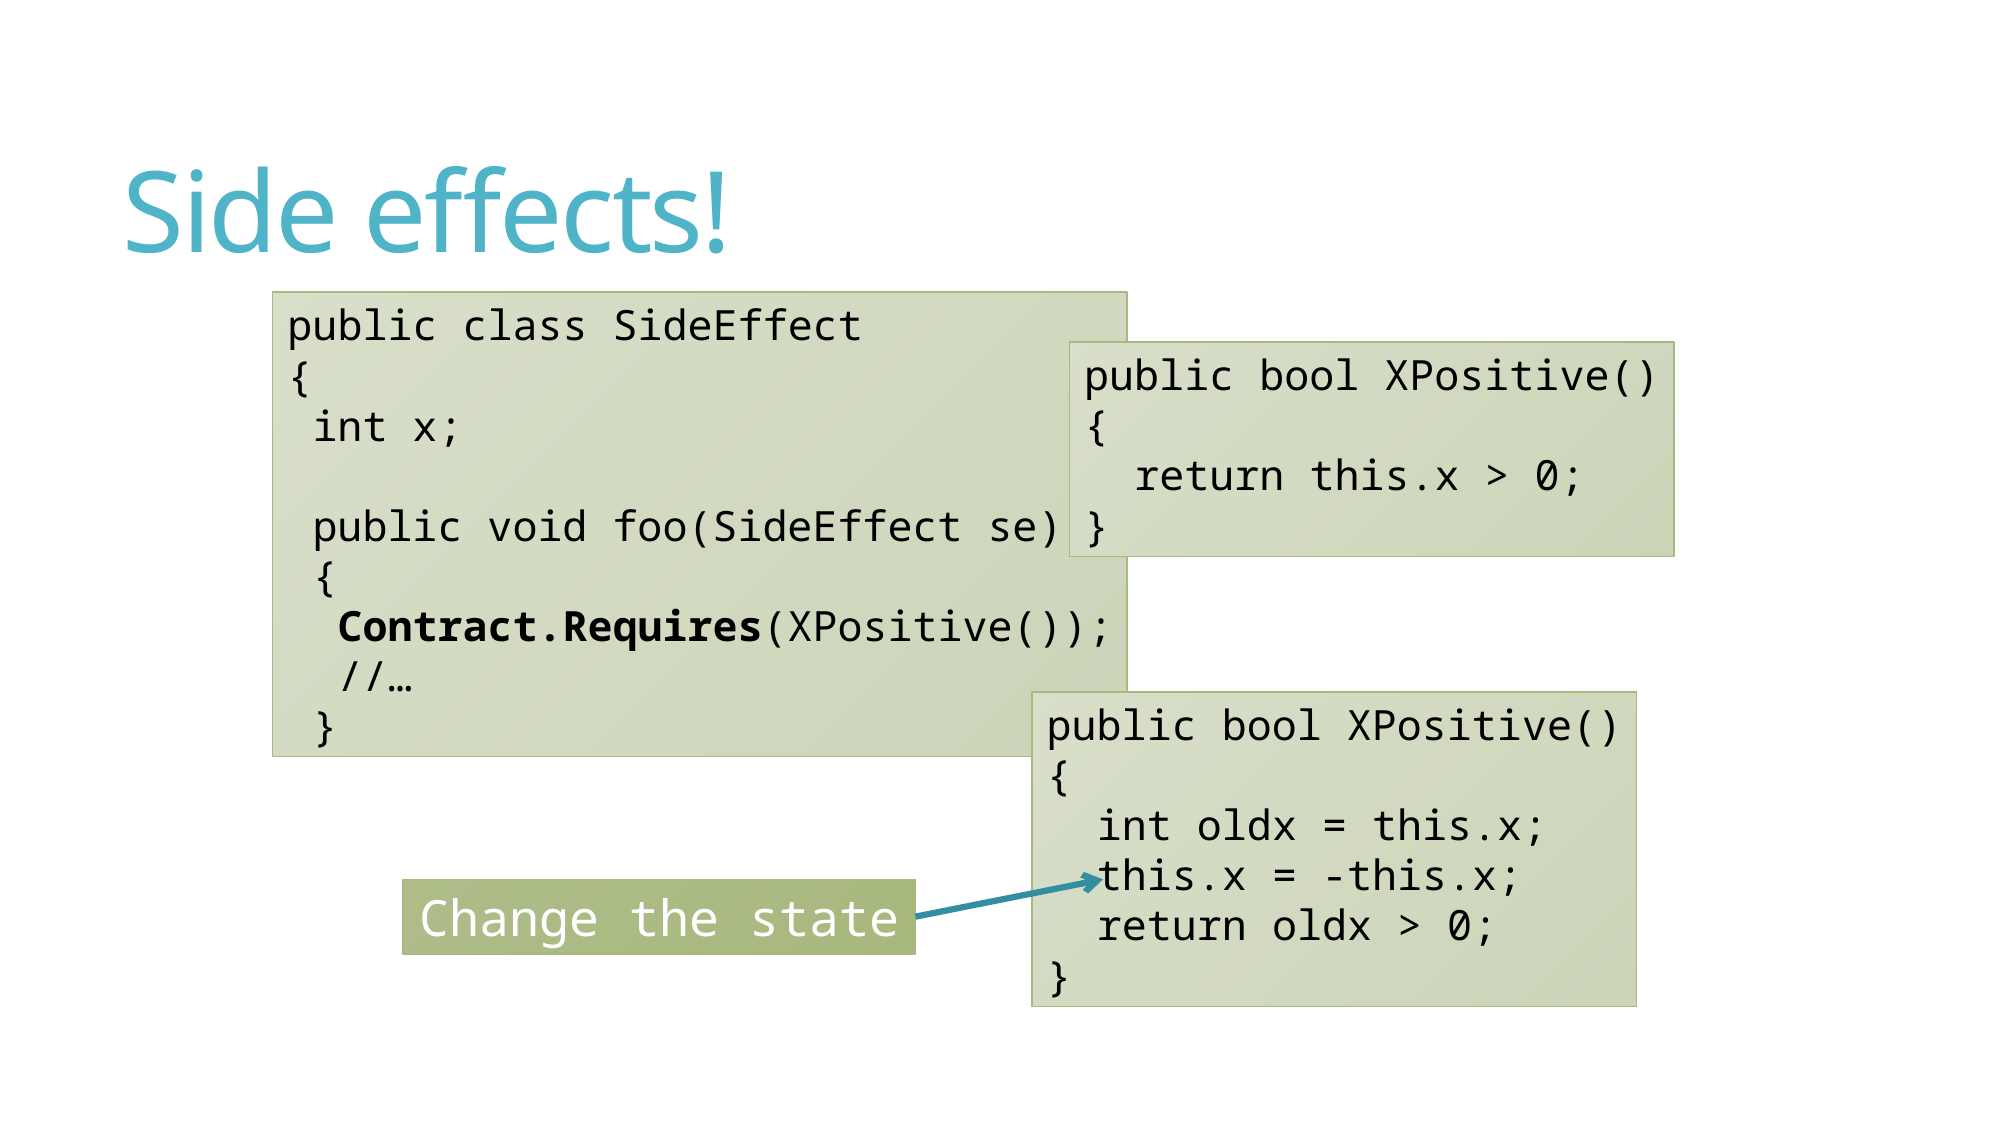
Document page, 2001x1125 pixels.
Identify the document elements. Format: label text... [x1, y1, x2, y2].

text_box public class SideEffect { int x; public void foo(SideEffect se) { Contract.Requires(XPositive()); //… } [272, 291, 1128, 757]
text_box Change the state [402, 879, 916, 955]
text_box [915, 879, 1104, 918]
text_box public bool XPositive() { return this.x > 0; } [1069, 341, 1675, 557]
title Side effects! [107, 81, 1875, 354]
text_box public bool XPositive() { int oldx = this.x; this.x = -this.x; return oldx > 0; } [1031, 691, 1637, 1007]
